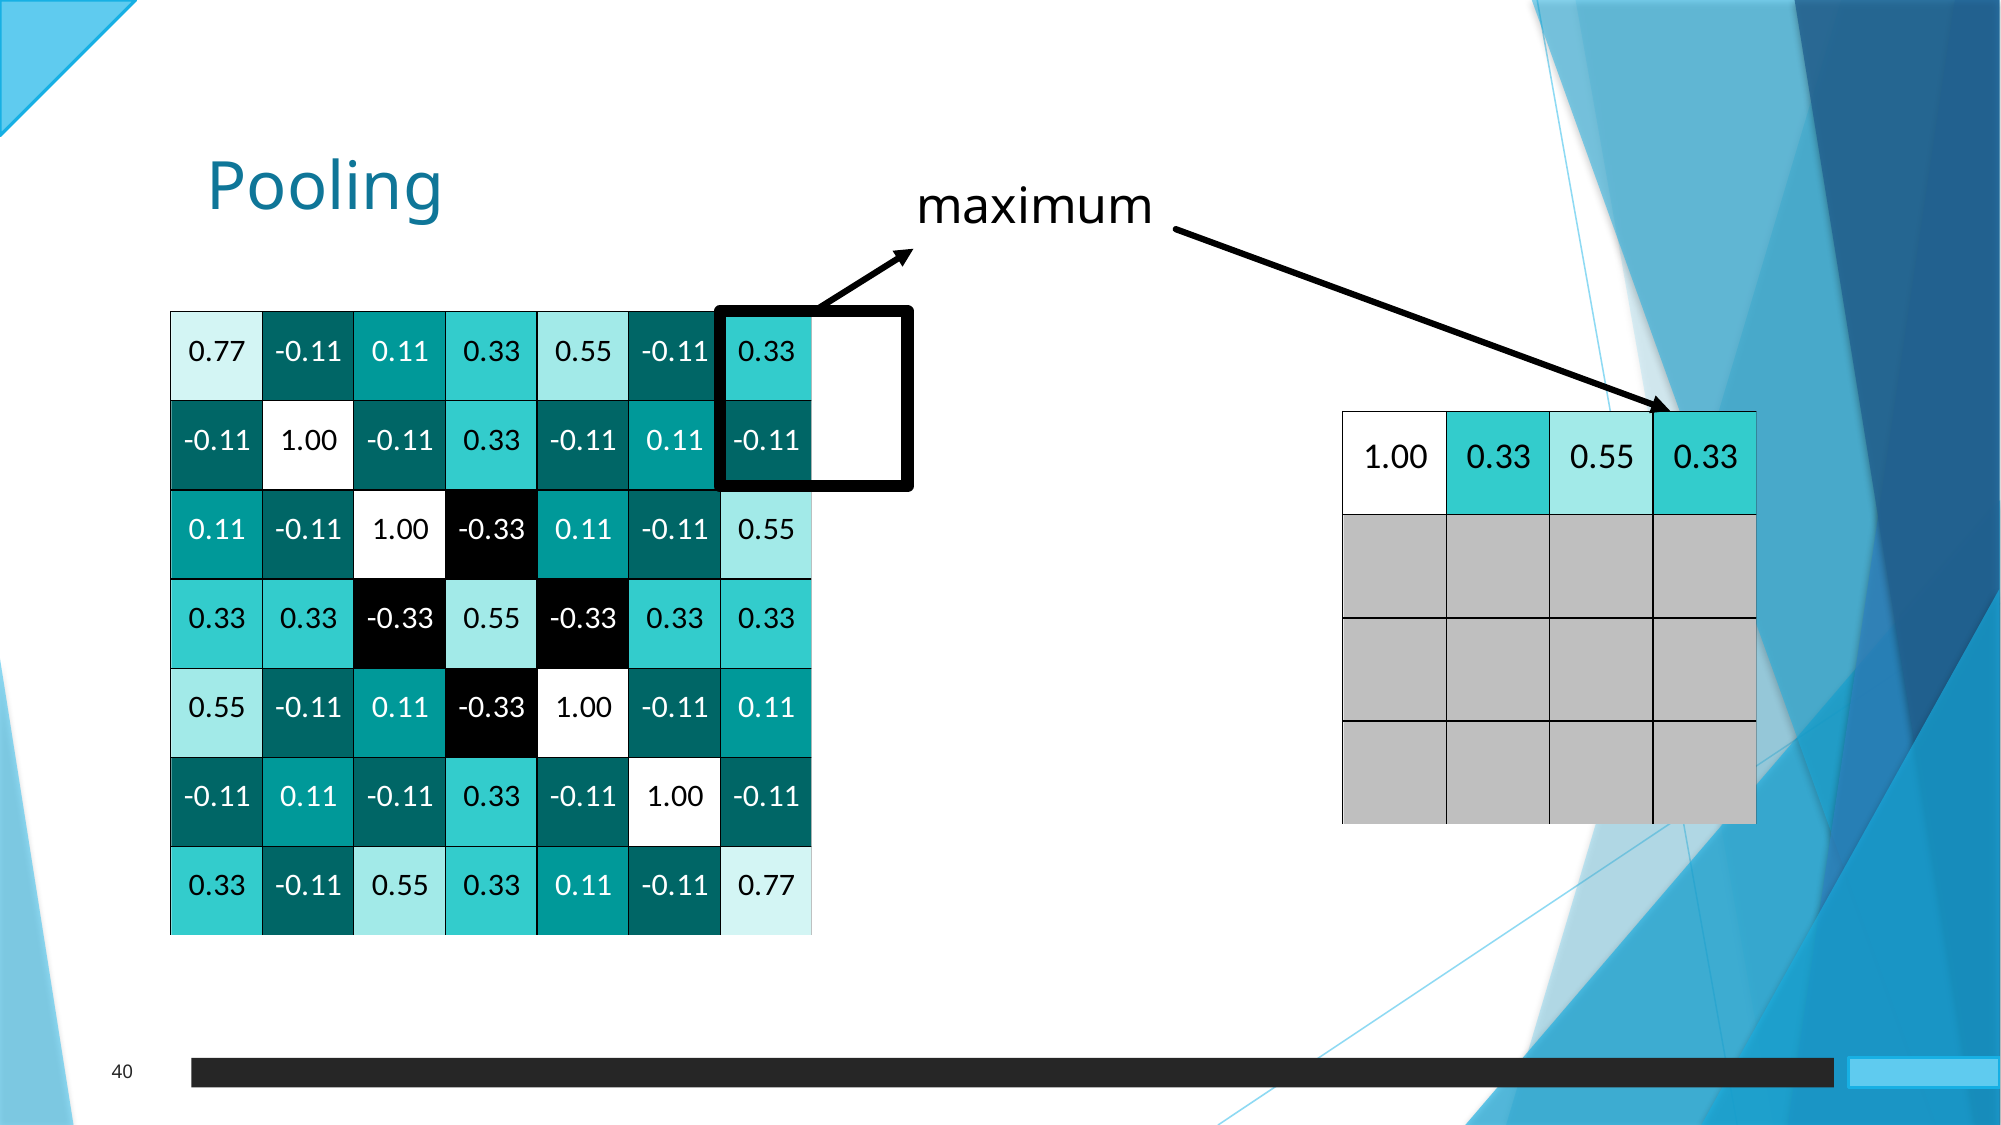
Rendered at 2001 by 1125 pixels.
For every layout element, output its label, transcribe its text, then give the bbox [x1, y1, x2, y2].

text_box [1175, 228, 1671, 412]
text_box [719, 310, 909, 487]
slide_number 40 [67, 1042, 178, 1103]
picture [169, 310, 813, 937]
text_box Pooling [191, 135, 1536, 231]
picture [1341, 410, 1758, 826]
text_box maximum [886, 156, 1185, 259]
text_box [190, 1056, 1835, 1089]
text_box [1847, 1056, 2000, 1089]
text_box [813, 248, 914, 312]
text_box [0, 0, 138, 137]
